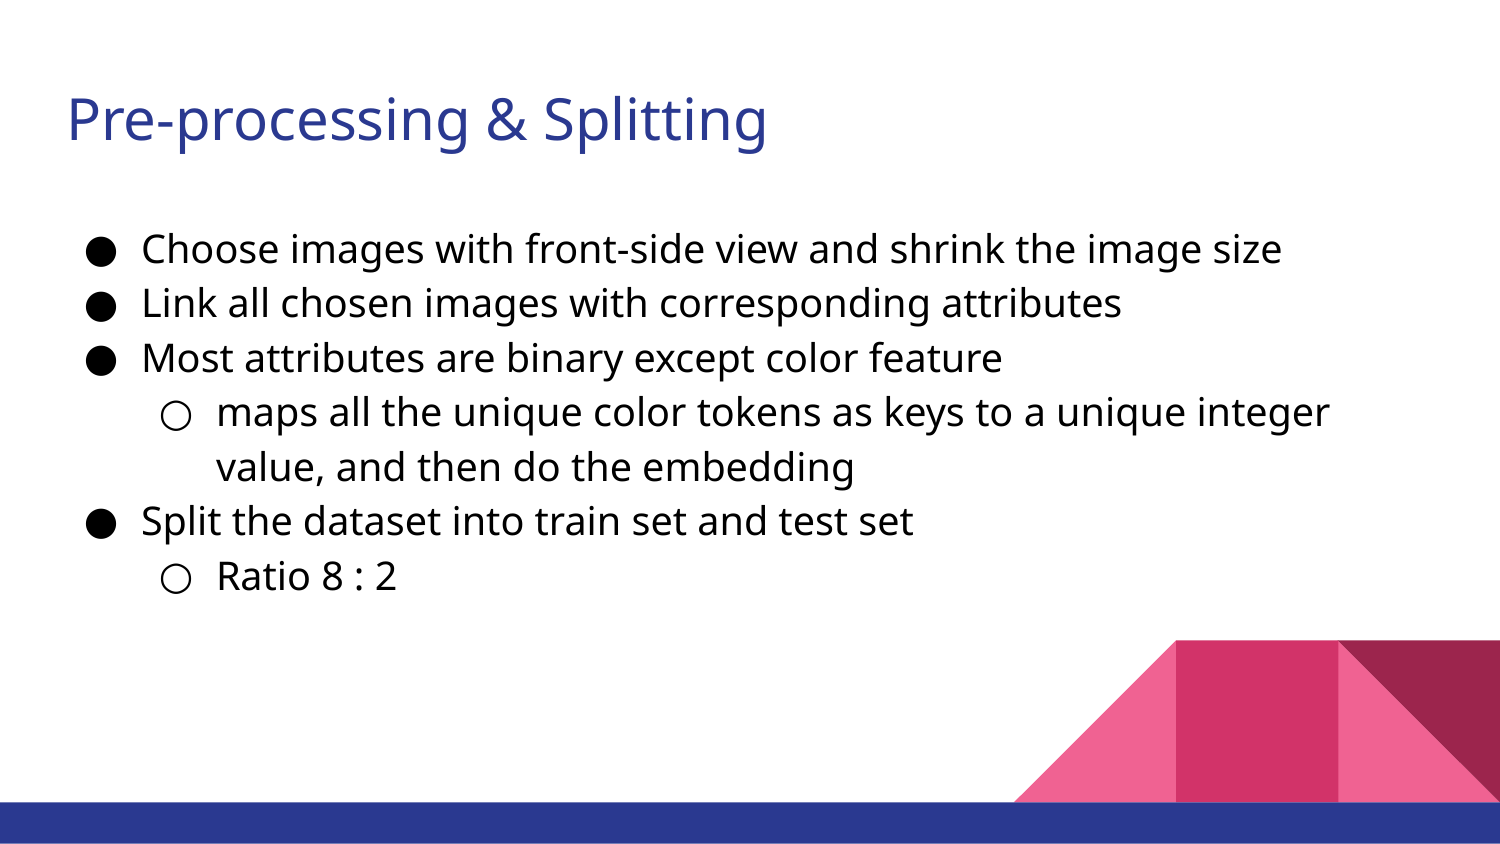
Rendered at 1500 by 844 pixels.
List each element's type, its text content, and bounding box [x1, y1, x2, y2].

list Choose images with front-side view and shrink the image size Link all chosen images with corresponding attributes Most attributes are binary except color feature maps all the unique color tokens as keys to a unique integer value, and then do the embedding Split the dataset into train set and test set Ratio 8 : 2 [51, 201, 1449, 750]
title Pre-processing & Splitting [51, 67, 1449, 167]
